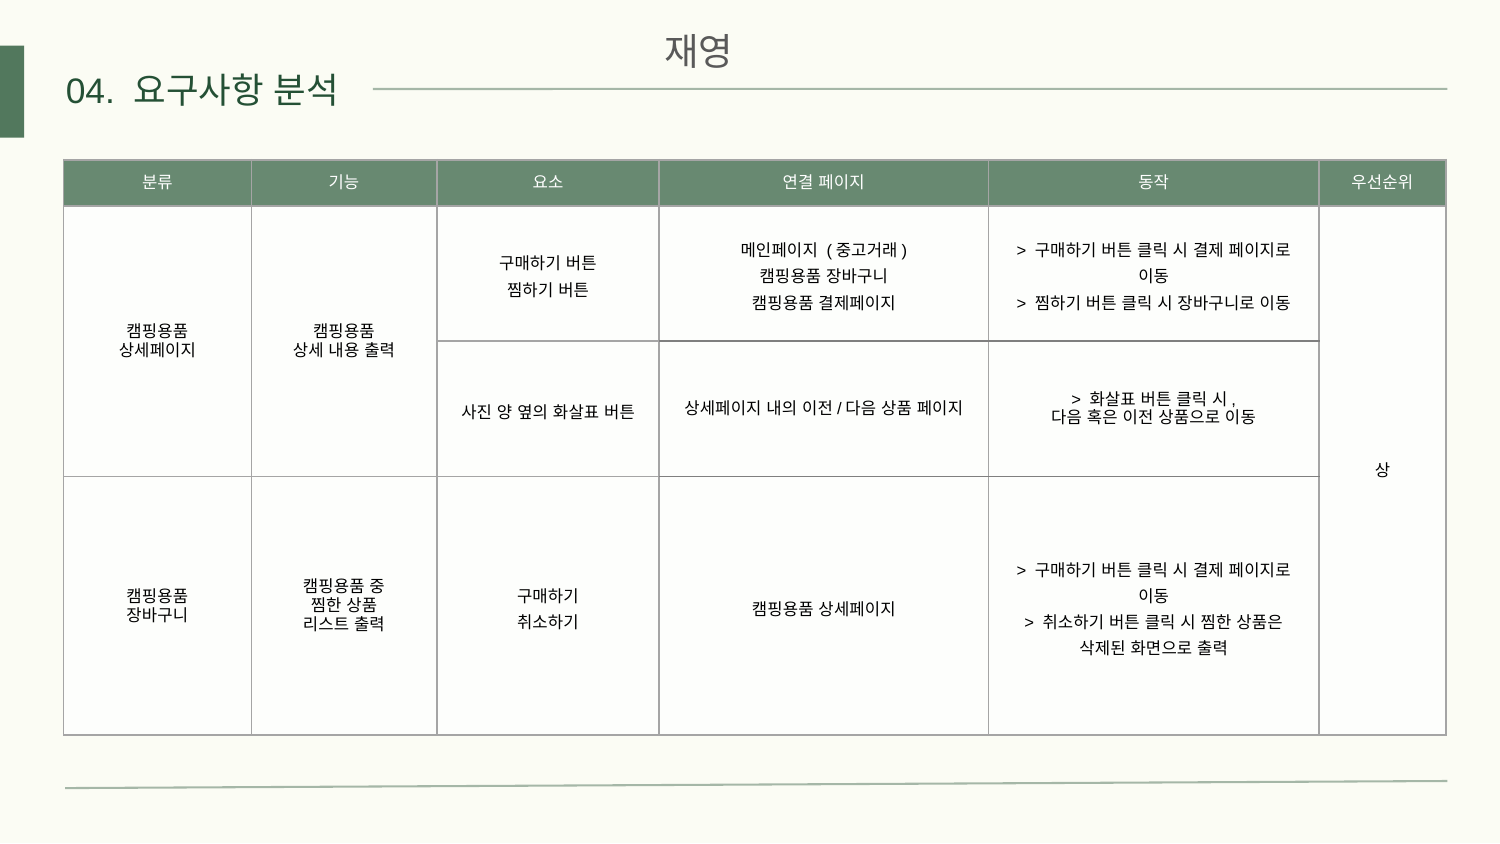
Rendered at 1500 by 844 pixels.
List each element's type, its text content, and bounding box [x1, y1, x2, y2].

text_box [0, 45, 25, 138]
table_cell 캠핑용품 상세페이지 [660, 477, 988, 734]
table_cell 캠핑용품 중 찜한 상품 리스트 출력 [252, 477, 436, 734]
table_header 동작 [989, 161, 1318, 205]
table_header 우선순위 [1320, 161, 1445, 205]
table_header 연결 페이지 [660, 161, 988, 205]
table_cell 사진 양 옆의 화살표 버튼 [438, 342, 658, 476]
table_header 기능 [252, 161, 436, 205]
table_cell 캠핑용품 상세 내용 출력 [252, 207, 436, 476]
table_cell 메인페이지 (중고거래) 캠핑용품 장바구니 캠핑용품 결제페이지 [660, 207, 988, 340]
table_cell 구매하기 버튼 찜하기 버튼 [438, 207, 658, 340]
table_cell 캠핑용품 장바구니 [64, 477, 251, 734]
table_cell > 화살표 버튼 클릭 시, 다음 혹은 이전 상품으로 이동 [989, 342, 1318, 476]
table_cell > 구매하기 버튼 클릭 시 결제 페이지로 이동 > 취소하기 버튼 클릭 시 찜한 상품은 삭제된 화면으로 출력 [989, 477, 1318, 734]
table_cell 구매하기 취소하기 [438, 477, 658, 734]
table_cell 상 [1320, 207, 1445, 734]
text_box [64, 780, 1448, 789]
table_cell 상세페이지 내의 이전/다음 상품 페이지 [660, 342, 988, 476]
table_header 요소 [438, 161, 658, 205]
text_box 04. 요구사항 분석 [50, 57, 898, 126]
text_box [0, 0, 1500, 843]
table_cell 캠핑용품 상세페이지 [64, 207, 251, 476]
text_box 재영 [649, 13, 797, 88]
table_header 분류 [64, 161, 251, 205]
table_cell > 구매하기 버튼 클릭 시 결제 페이지로 이동 > 찜하기 버튼 클릭 시 장바구니로 이동 [989, 207, 1318, 340]
